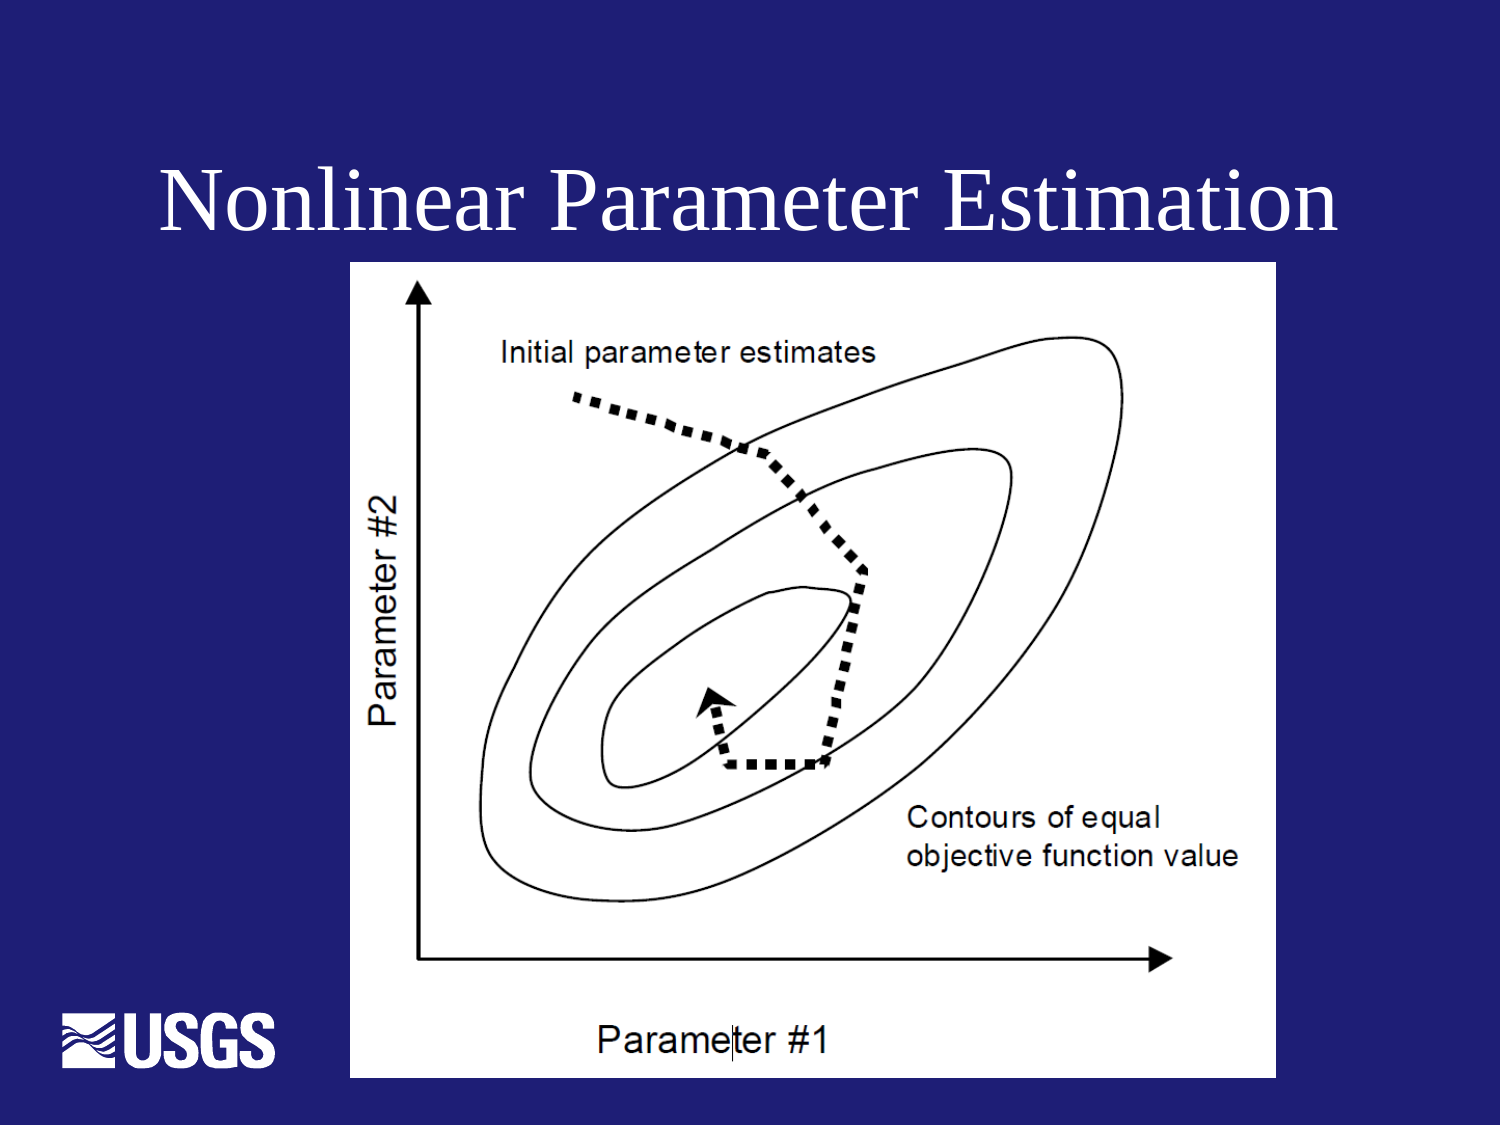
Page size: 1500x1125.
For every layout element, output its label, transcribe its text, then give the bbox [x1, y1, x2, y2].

picture [349, 262, 1276, 1079]
title Nonlinear Parameter Estimation [112, 99, 1388, 288]
